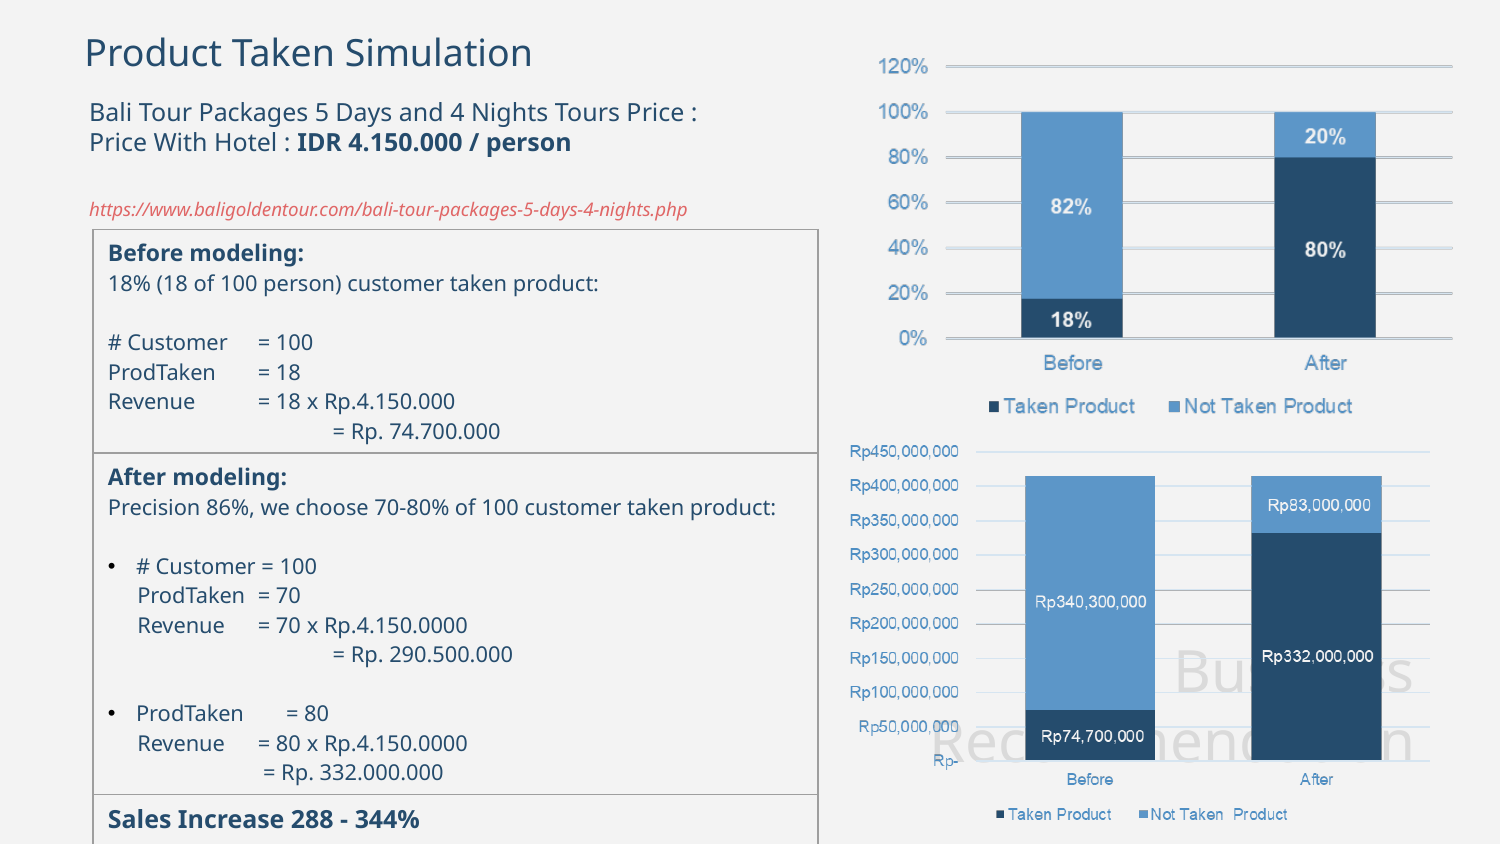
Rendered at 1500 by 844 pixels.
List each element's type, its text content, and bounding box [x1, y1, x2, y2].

text_box Product Taken Simulation [69, 13, 578, 115]
table_header Before modeling: 18% (18 of 100 person) customer taken product: # Customer = 100 ProdTaken = 18 Revenue = 18 x Rp.4.150.000 = Rp. 74.700.000 [94, 230, 817, 452]
table_cell After modeling: Precision 86%, we choose 70-80% of 100 customer taken product: # Customer = 100 ProdTaken = 70 Revenue = 70 x Rp.4.150.0000 = Rp. 290.500.000 ProdTaken = 80 Revenue = 80 x Rp.4.150.0000 = Rp. 332.000.000 [94, 454, 817, 794]
text_box Business Recommendation [819, 620, 828, 790]
text_box Bali Tour Packages 5 Days and 4 Nights Tours Price : Price With Hotel : IDR 4.150.000 / person https://www.baligoldentour.com/bali-tour-packages-5-days-4-nights.php [74, 88, 856, 228]
picture [833, 42, 1477, 840]
table_cell Sales Increase 288 - 344% [94, 795, 817, 844]
